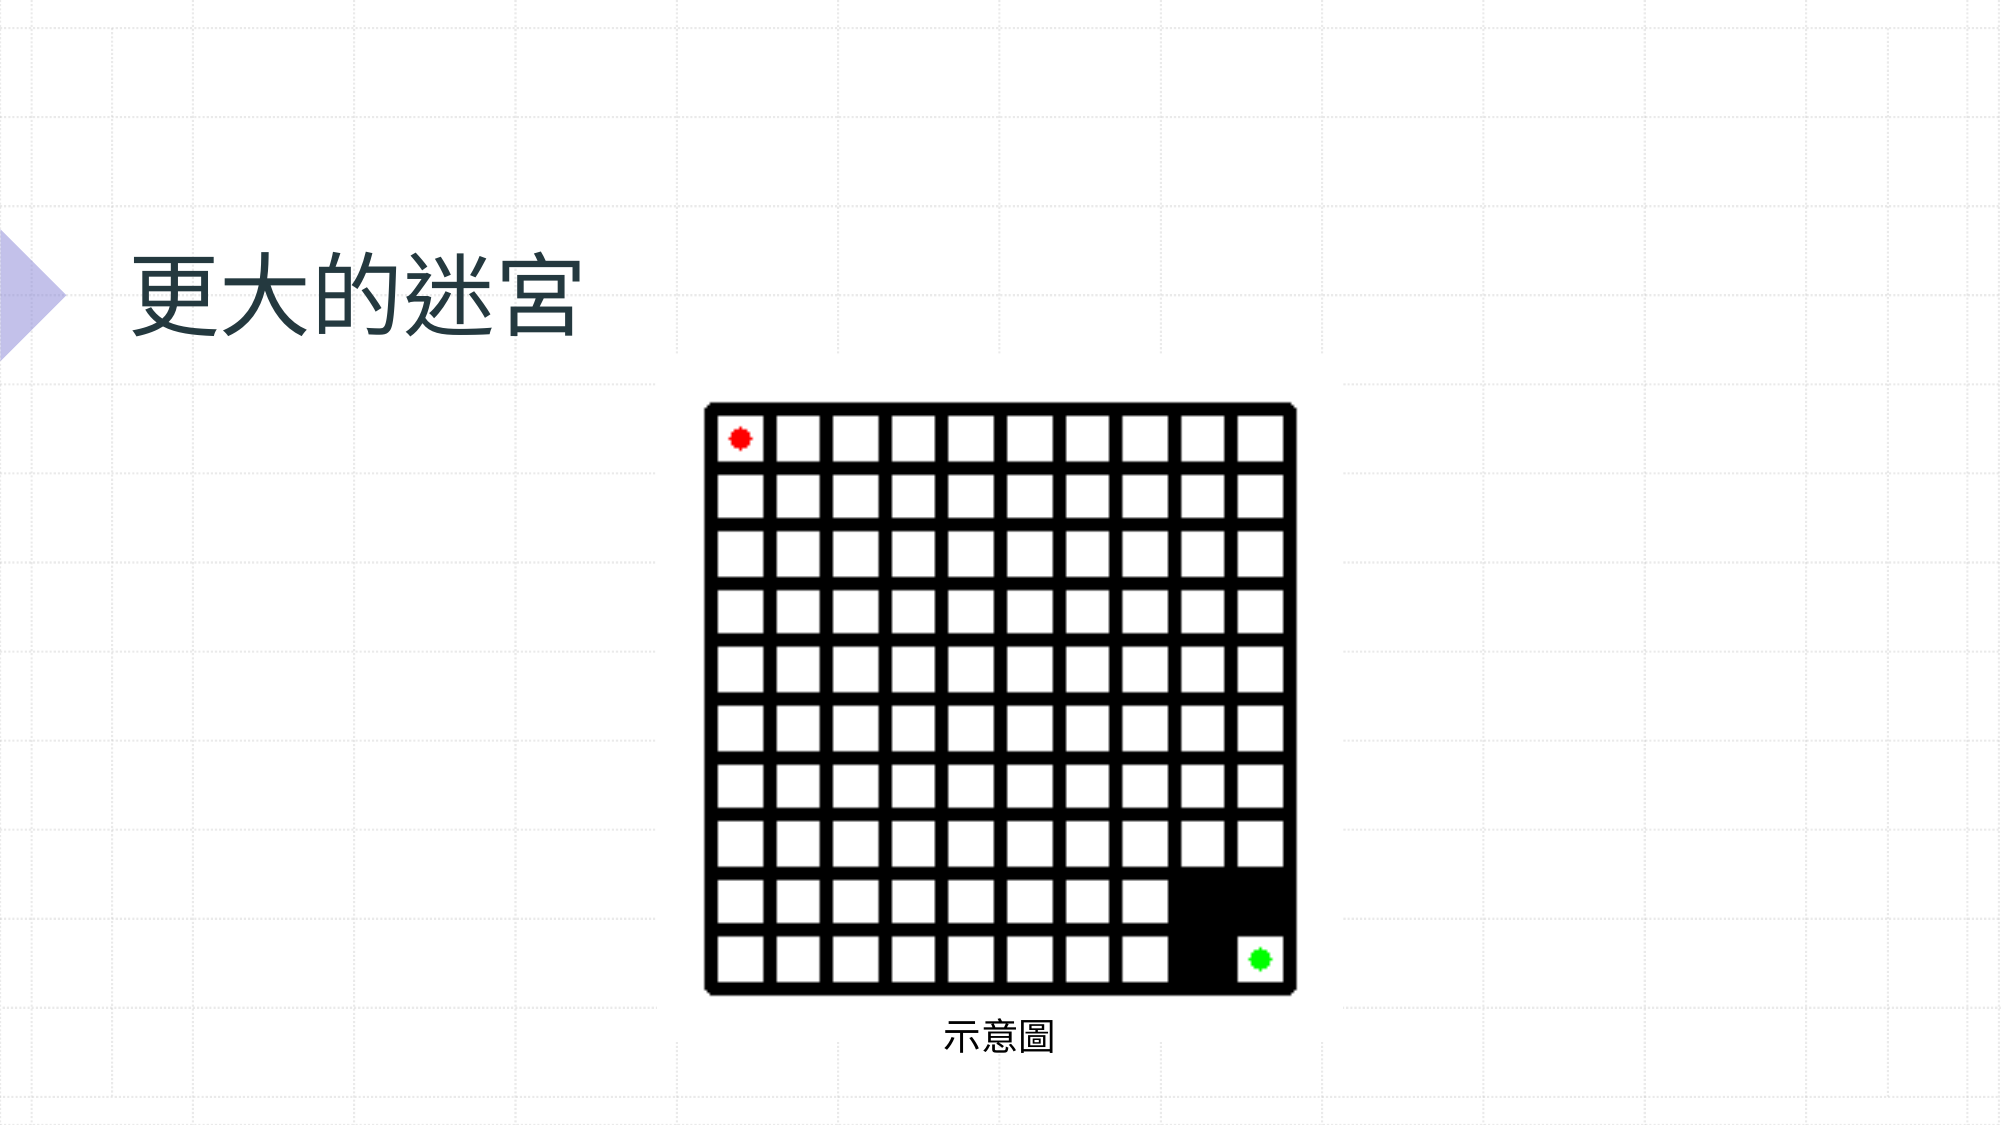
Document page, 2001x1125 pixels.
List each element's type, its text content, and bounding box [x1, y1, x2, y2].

title 更大的迷宮 [113, 119, 1808, 356]
text_box 示意圖 [928, 1042, 1072, 1066]
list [657, 355, 1343, 1042]
